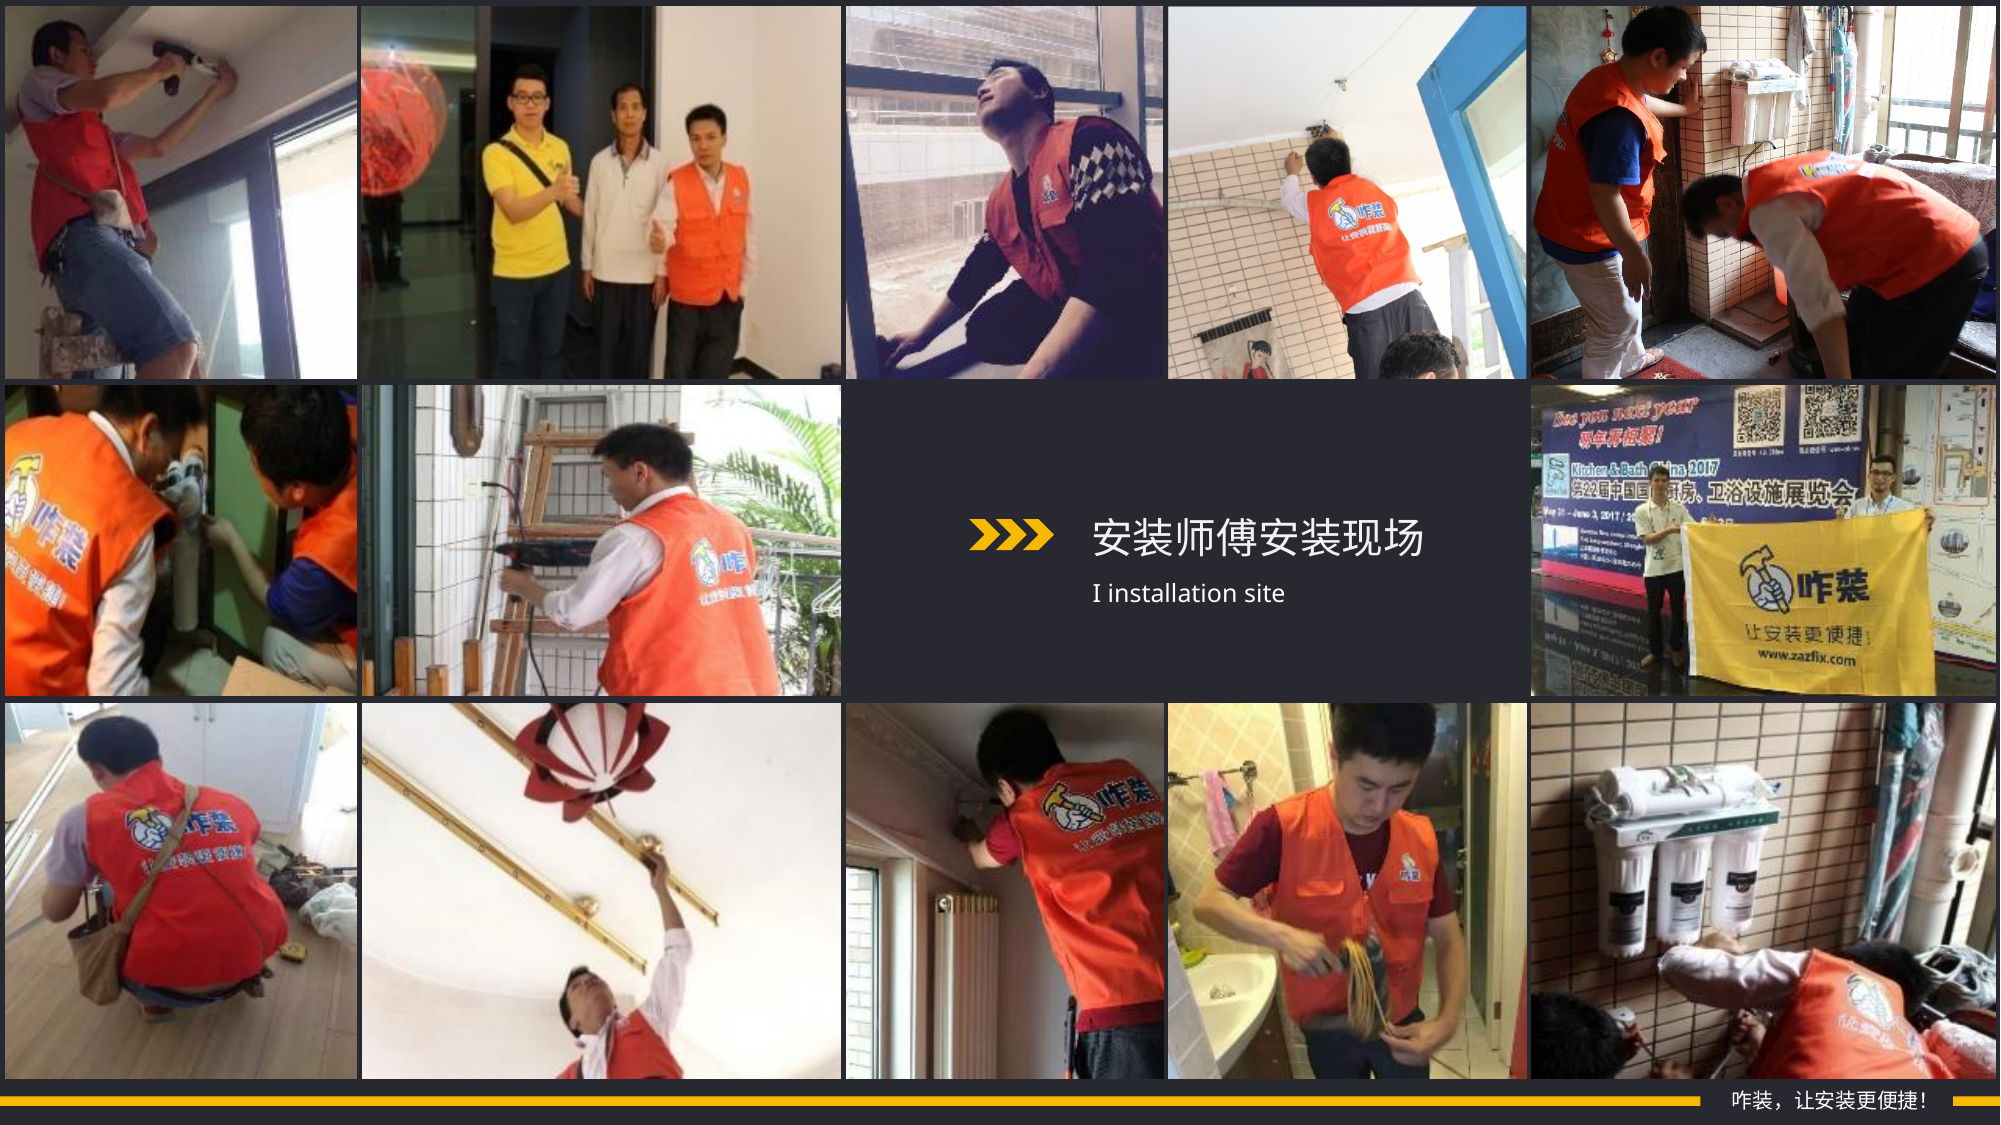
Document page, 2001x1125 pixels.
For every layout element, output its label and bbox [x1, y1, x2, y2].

text_box [5, 6, 1996, 1079]
text_box [1996, 504, 2000, 616]
